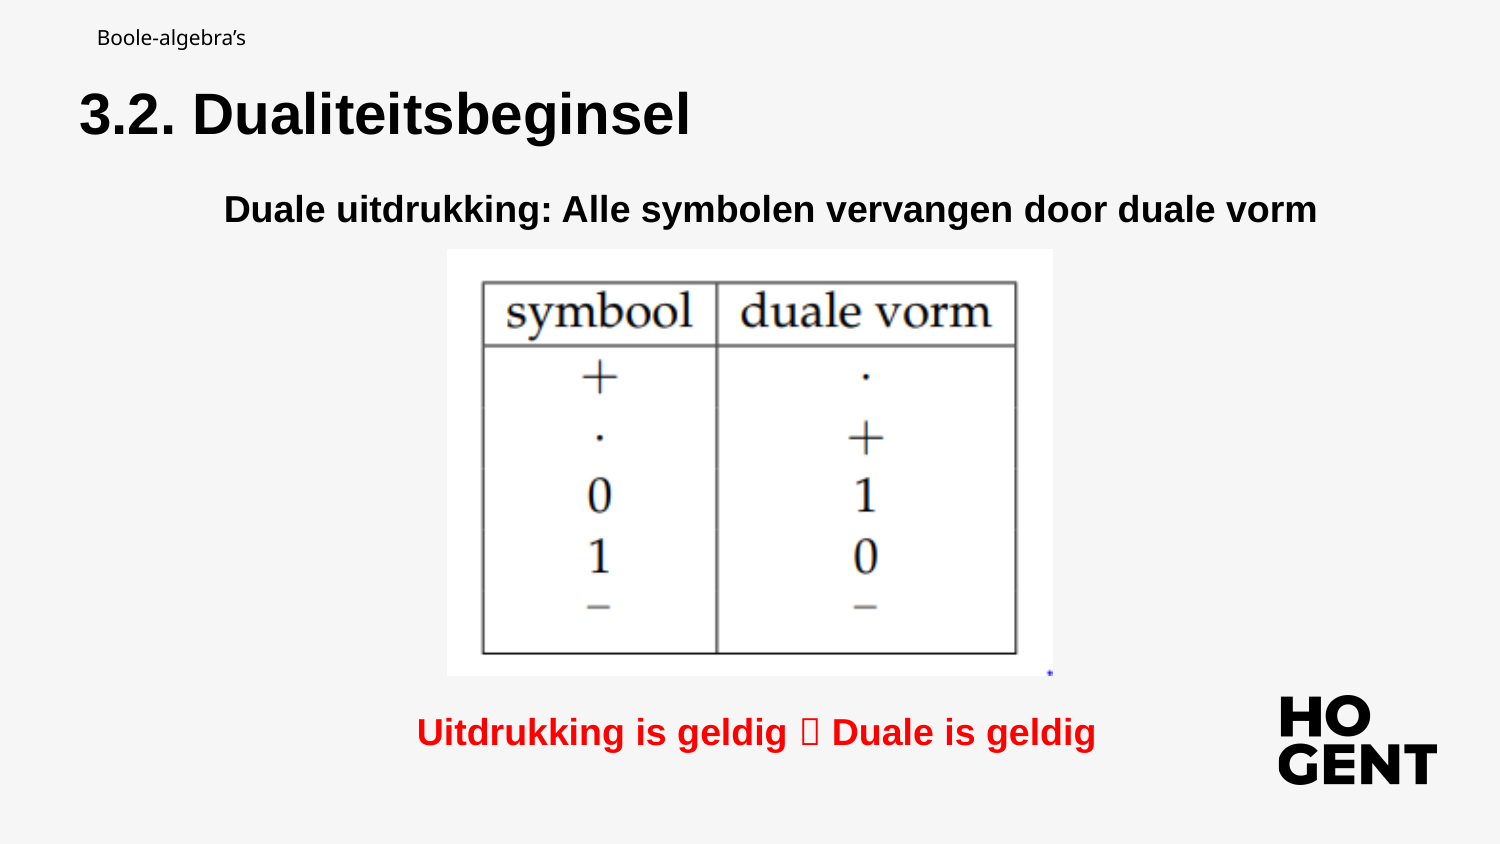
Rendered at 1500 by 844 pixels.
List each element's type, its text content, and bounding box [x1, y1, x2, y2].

list Boole-algebra’s [81, 17, 757, 68]
text_box [64, 168, 1450, 790]
picture [447, 249, 1053, 676]
text_box Uitdrukking is geldig  Duale is geldig [402, 700, 1112, 761]
text_box Duale uitdrukking: Alle symbolen vervangen door duale vorm [208, 177, 1334, 237]
text_box 3.2. Dualiteitsbeginsel [64, 68, 1340, 168]
